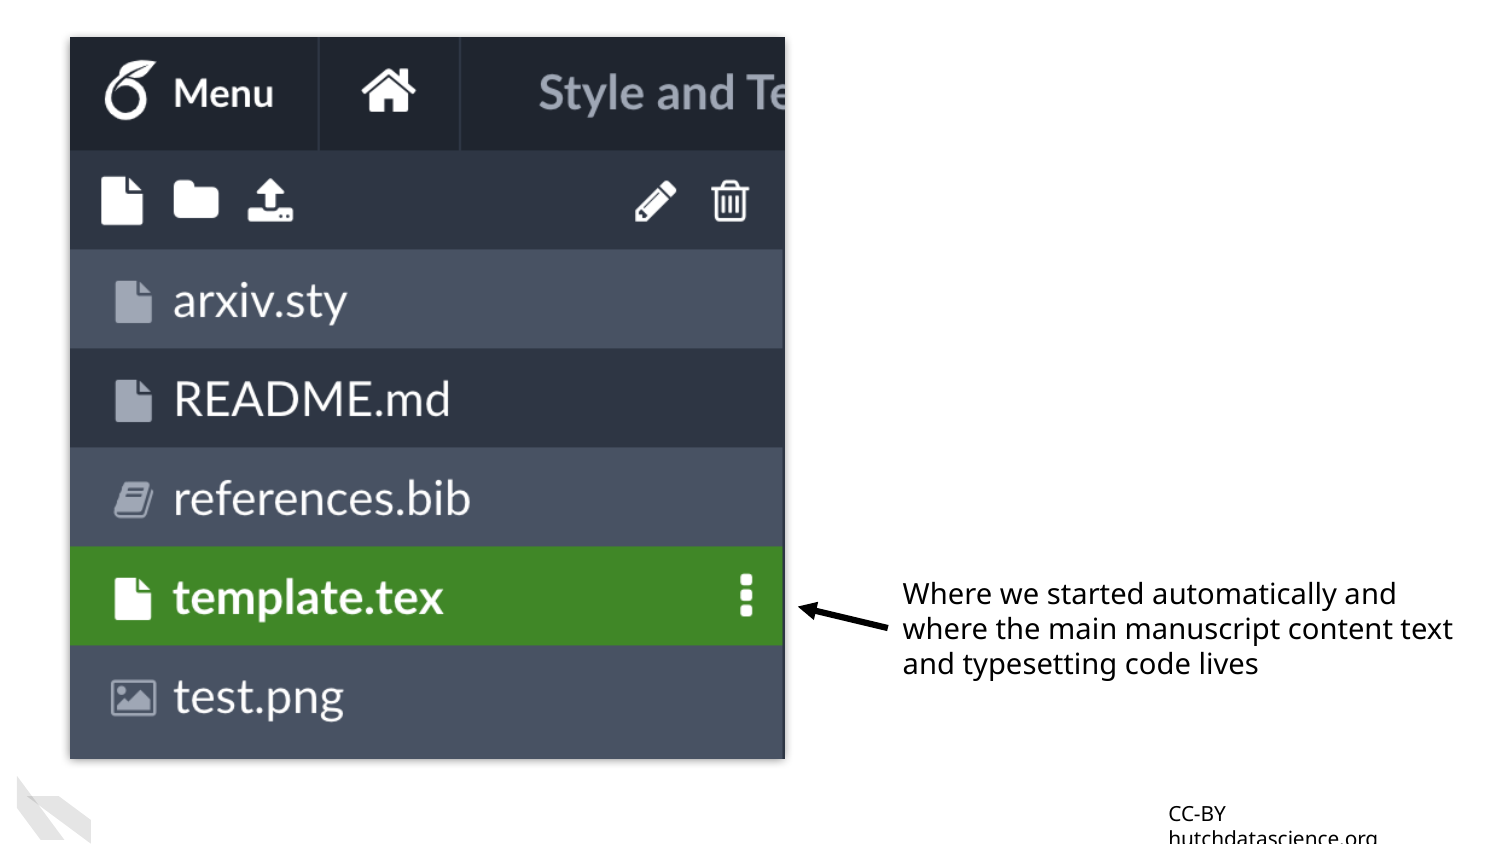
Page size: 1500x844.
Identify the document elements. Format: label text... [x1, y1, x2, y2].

picture [70, 37, 785, 759]
text_box Where we started automatically and where the main manuscript content text and typesetting code lives [887, 560, 1500, 696]
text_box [797, 606, 889, 630]
